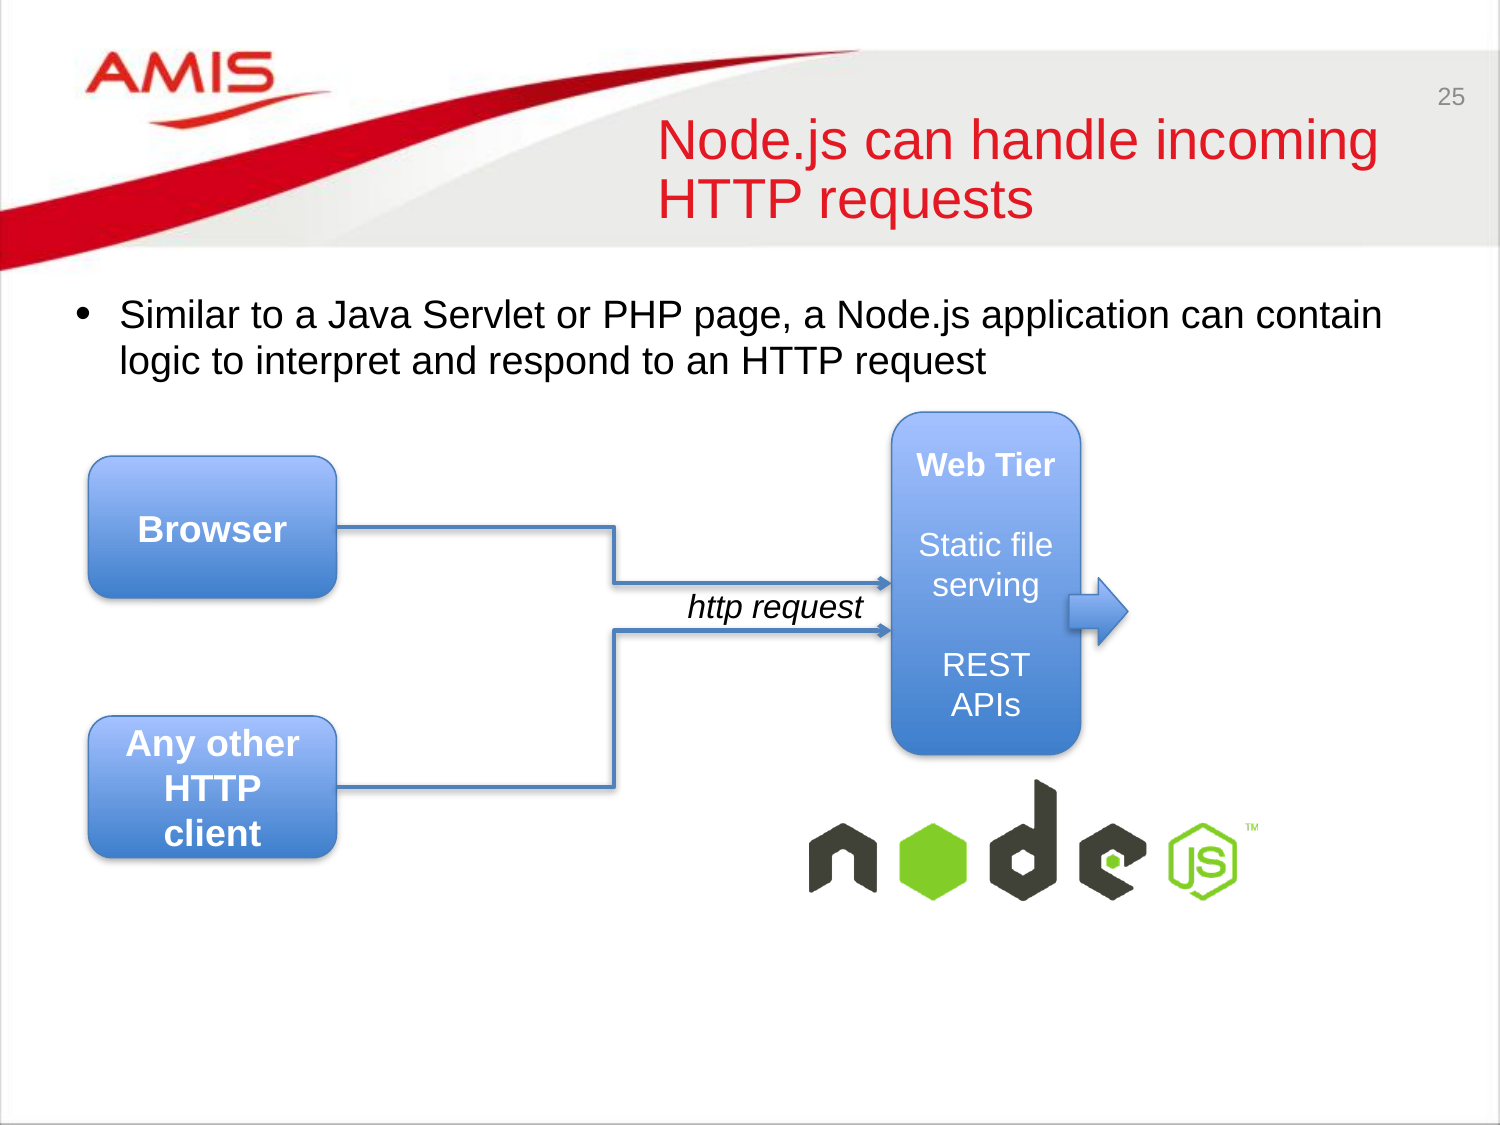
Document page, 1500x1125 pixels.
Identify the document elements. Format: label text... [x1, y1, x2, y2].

picture [0, 0, 1500, 1125]
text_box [336, 630, 892, 788]
text_box Web Tier Static file serving REST APIs [890, 411, 1082, 726]
text_box [1068, 577, 1129, 646]
text_box http request [672, 593, 879, 626]
text_box Browser [87, 455, 338, 599]
list Similar to a Java Servlet or PHP page, a Node.js application can contain logic to interpret and respond to an HTTP request [75, 290, 1422, 1083]
title Node.js can handle incoming HTTP requests [657, 90, 1447, 253]
slide_number 25 [1328, 54, 1481, 138]
text_box Any other HTTP client [87, 715, 338, 859]
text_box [336, 526, 892, 584]
